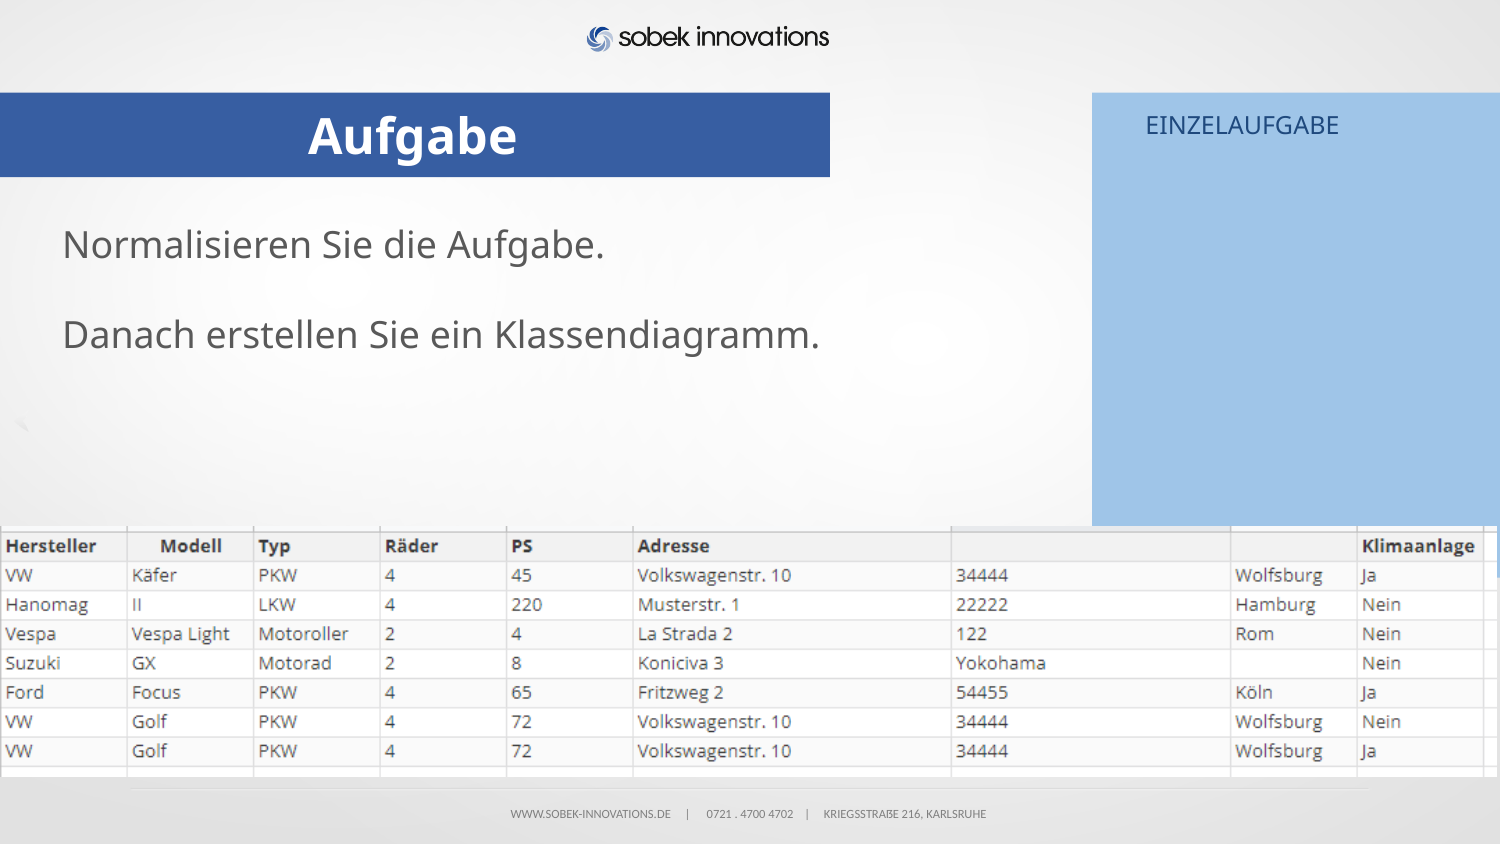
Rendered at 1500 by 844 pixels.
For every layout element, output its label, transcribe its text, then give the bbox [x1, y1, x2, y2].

list Normalisieren Sie die Aufgabe. Danach erstellen Sie ein Klassendiagramm. [62, 221, 1036, 524]
title Aufgabe [0, 92, 830, 178]
subtitle EINZELAUFGABE [1130, 94, 1500, 146]
picture [0, 0, 1500, 844]
